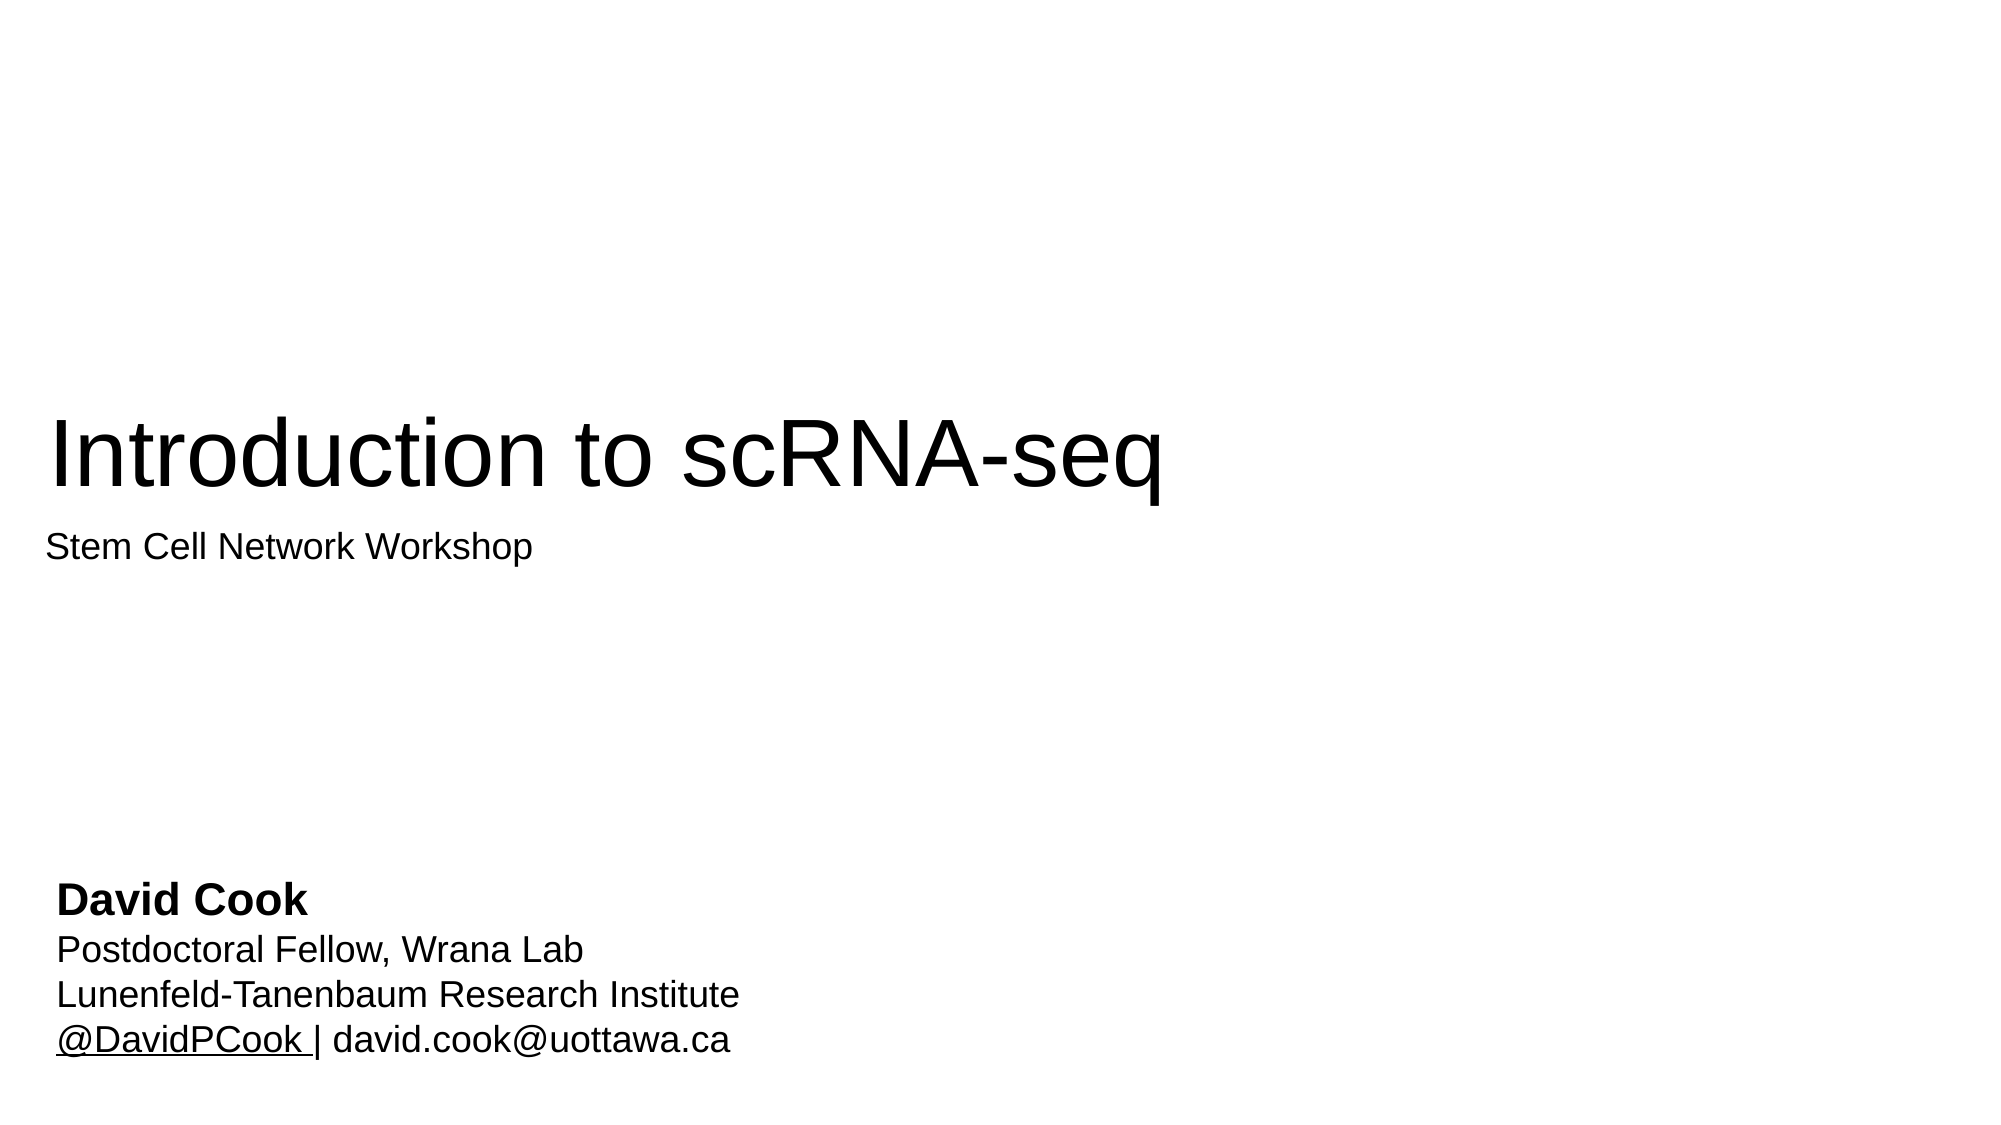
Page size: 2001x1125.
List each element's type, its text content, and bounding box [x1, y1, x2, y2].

text_box David Cook Postdoctoral Fellow, Wrana Lab Lunenfeld-Tanenbaum Research Institute @DavidPCook | david.cook@uottawa.ca [41, 862, 756, 1068]
text_box Introduction to scRNA-seq [33, 382, 1182, 513]
text_box Stem Cell Network Workshop [30, 514, 549, 574]
